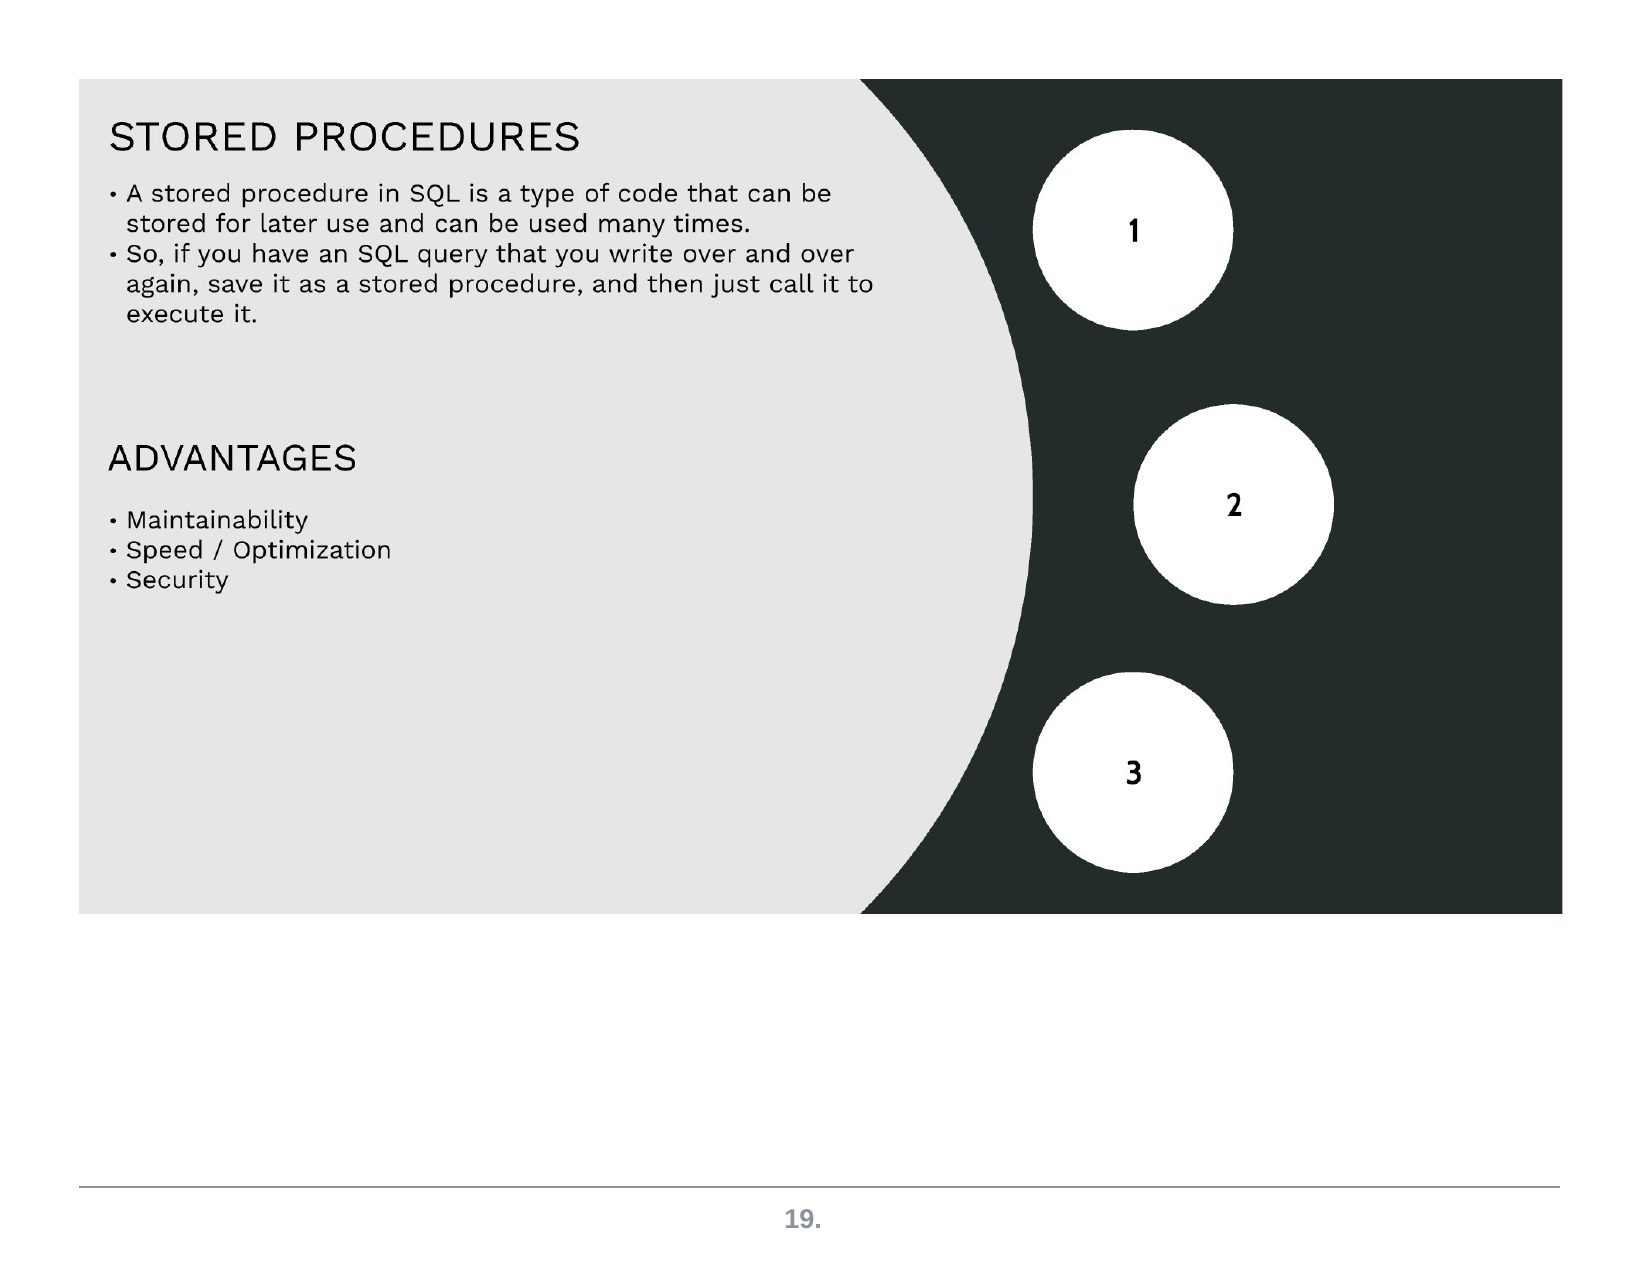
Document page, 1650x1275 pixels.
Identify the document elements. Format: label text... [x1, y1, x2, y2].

slide_number 19. [778, 1201, 825, 1275]
text_box [79, 79, 1563, 914]
